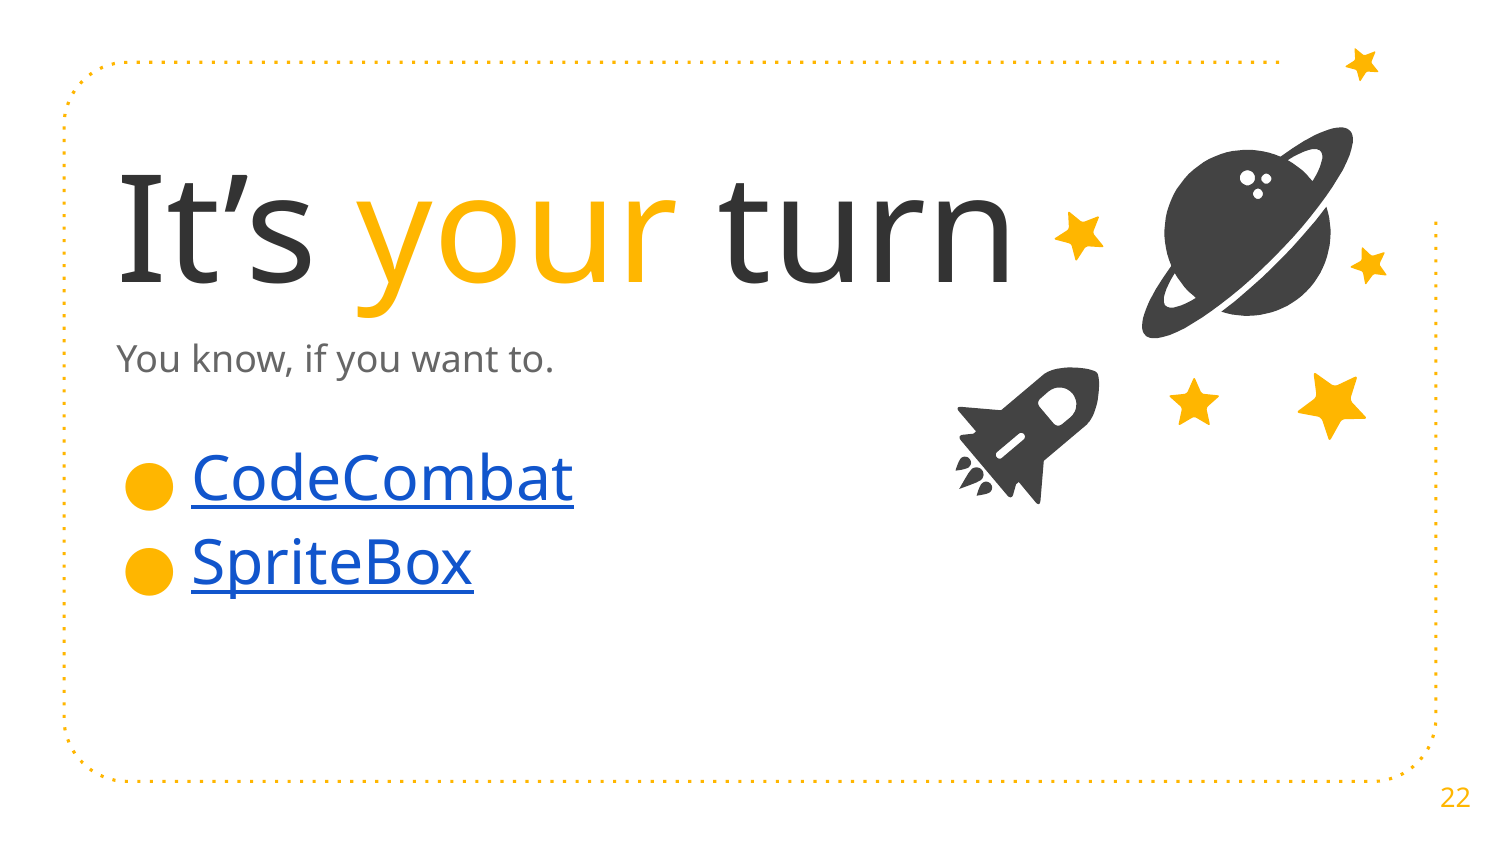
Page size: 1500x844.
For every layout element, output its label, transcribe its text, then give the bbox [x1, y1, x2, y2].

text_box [955, 363, 1096, 504]
subtitle You know, if you want to. CodeCombat SpriteBox [101, 319, 918, 449]
text_box [1169, 378, 1219, 425]
text_box [1054, 211, 1104, 261]
text_box [1345, 48, 1379, 82]
slide_number ‹#› [1411, 753, 1500, 844]
text_box [1358, 247, 1387, 285]
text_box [1141, 127, 1354, 339]
text_box [1297, 373, 1366, 440]
title It’s your turn [101, 137, 1060, 328]
